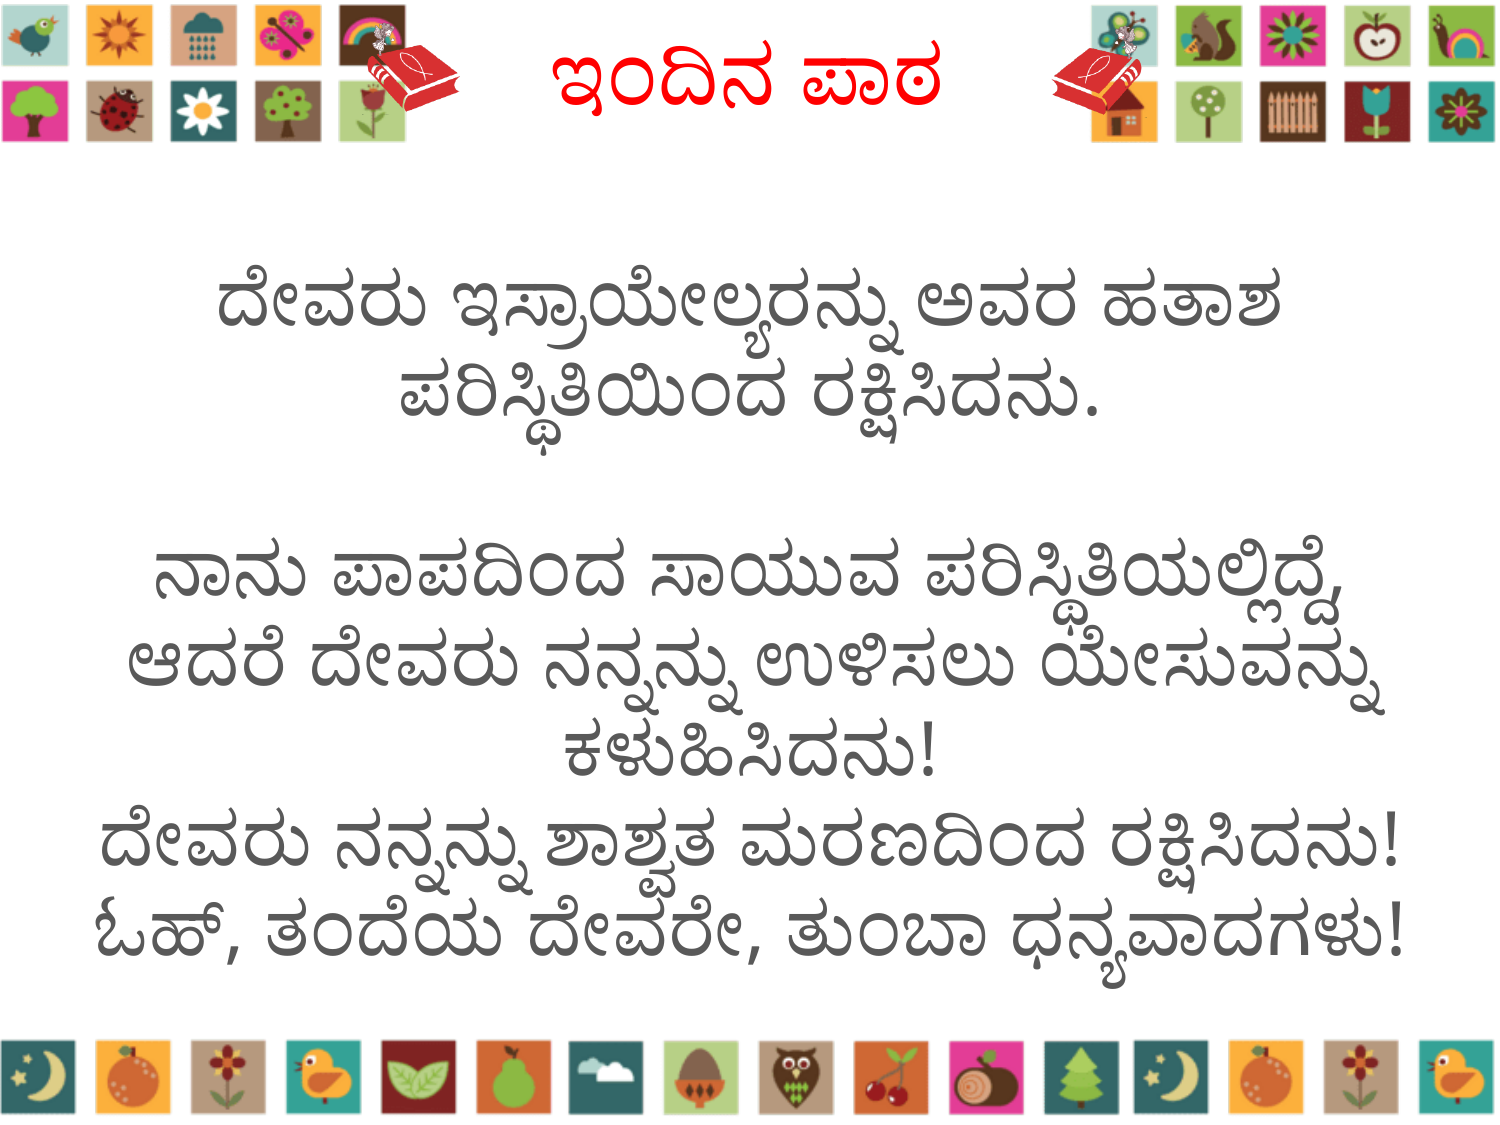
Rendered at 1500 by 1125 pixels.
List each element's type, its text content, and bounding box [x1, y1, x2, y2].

picture [1019, 3, 1500, 150]
text_box ದೇವರು ಇಸ್ರಾಯೇಲ್ಯರನ್ನು ಅವರ ಹತಾಶ ಪರಿಸ್ಥಿತಿಯಿಂದ ರಕ್ಷಿಸಿದನು. ನಾನು ಪಾಪದಿಂದ ಸಾಯುವ ಪರಿಸ್ಥಿತಿಯಲ್ಲಿದ್ದೆ, ಆದರೆ ದೇವರು ನನ್ನನ್ನು ಉಳಿಸಲು ಯೇಸುವನ್ನು ಕಳುಹಿಸಿದನು! ದೇವರು ನನ್ನನ್ನು ಶಾಶ್ವತ ಮರಣದಿಂದ ರಕ್ಷಿಸಿದನು! ಓಹ್, ತಂದೆಯ ದೇವರೇ, ತುಂಬಾ ಧನ್ಯವಾದಗಳು! [76, 243, 1424, 979]
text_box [0, 1028, 1500, 1118]
text_box ಇಂದಿನ ಪಾಠ [425, 13, 1077, 129]
picture [0, 3, 492, 150]
